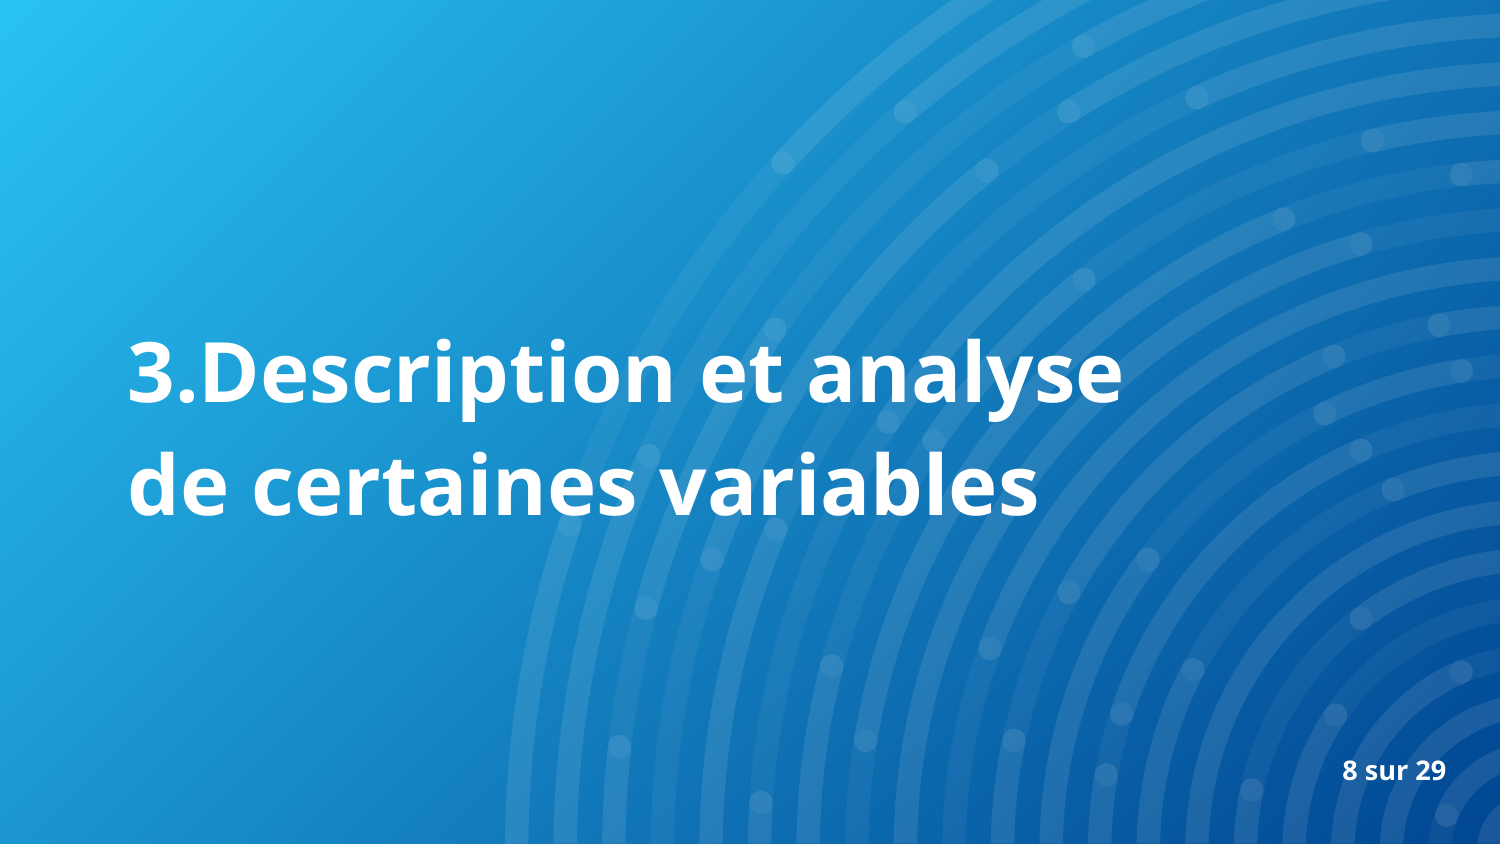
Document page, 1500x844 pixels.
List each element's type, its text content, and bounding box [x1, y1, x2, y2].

text_box 3.Description et analyse de certaines variables [113, 312, 1163, 575]
text_box 8 sur 29 [1287, 738, 1447, 804]
